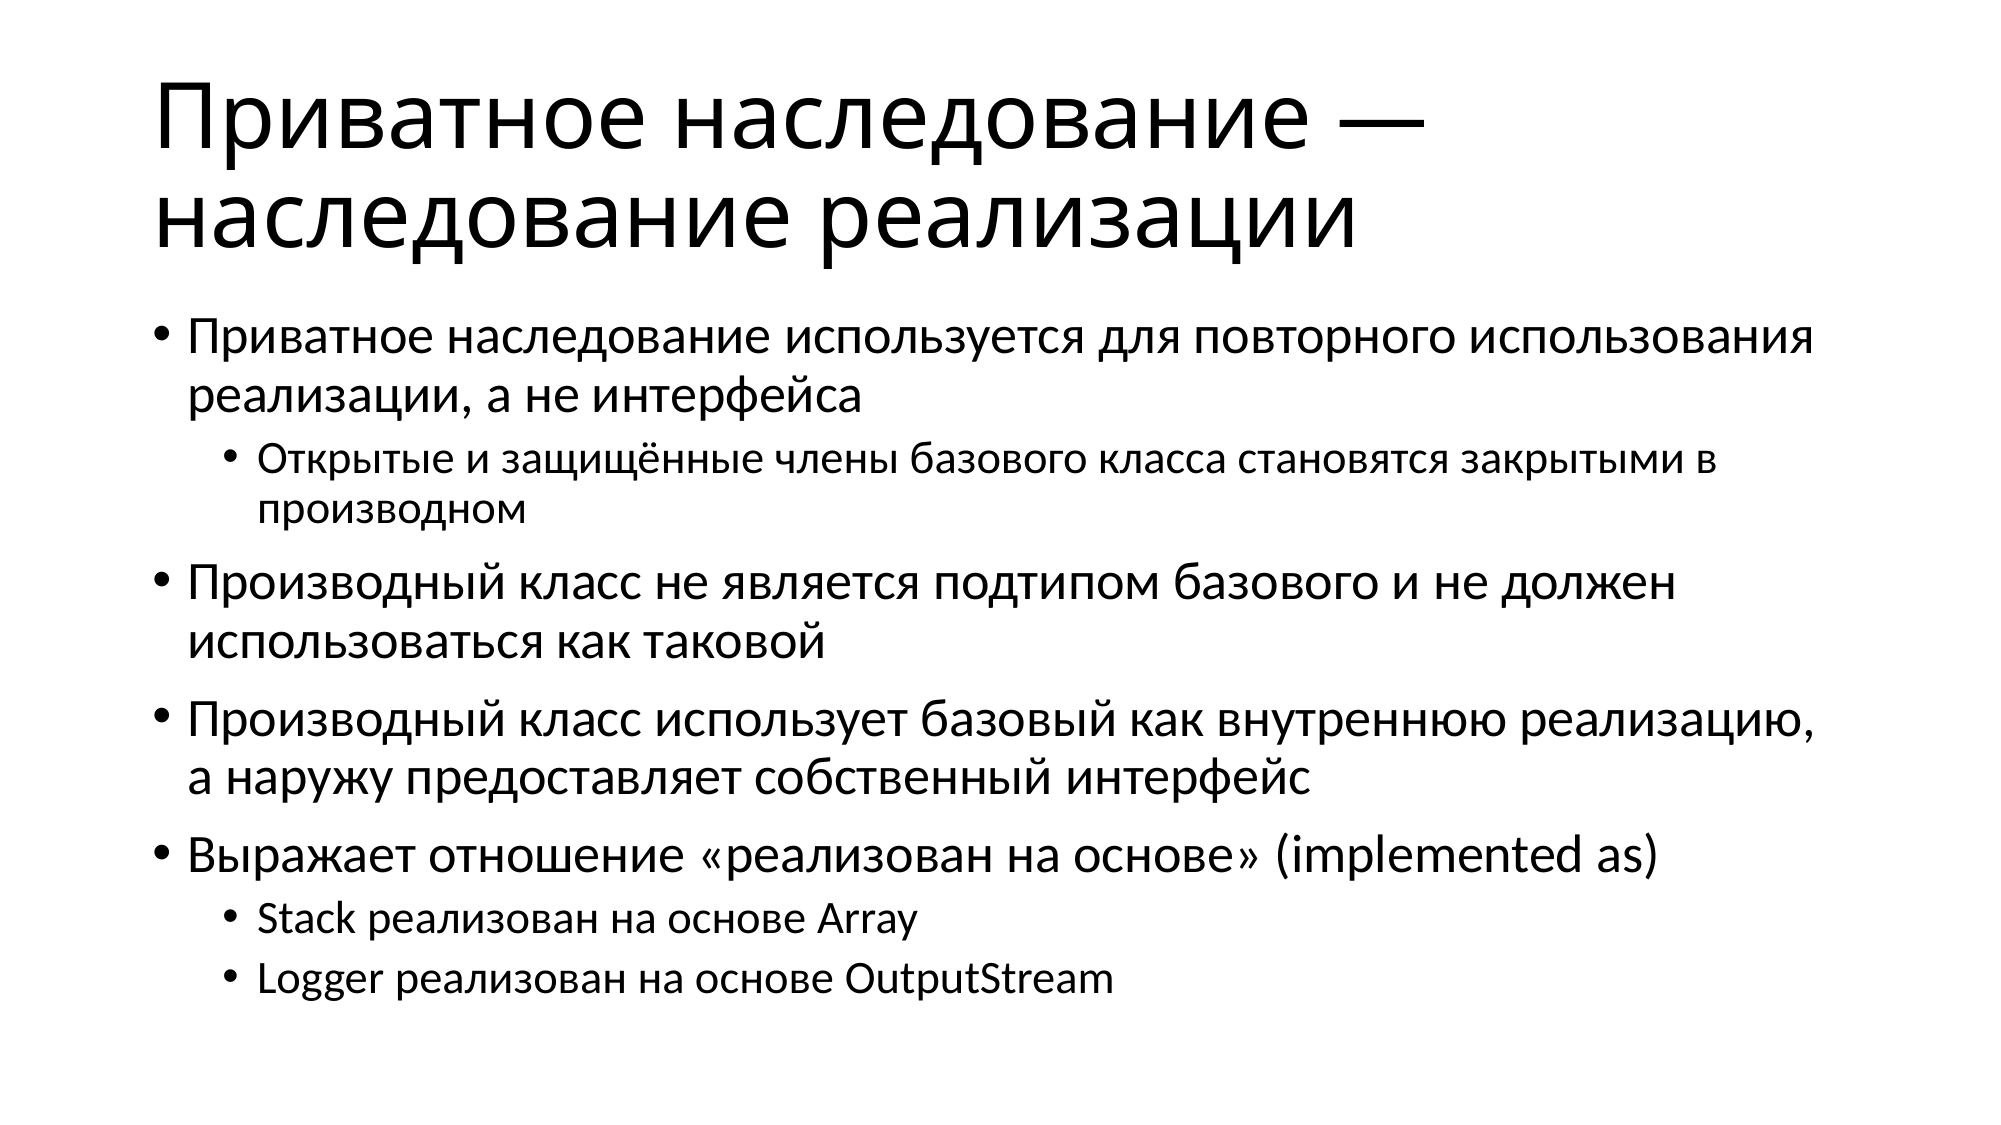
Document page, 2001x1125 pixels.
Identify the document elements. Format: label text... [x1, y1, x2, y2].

list Приватное наследование используется для повторного использования реализации, а не интерфейса Открытые и защищённые члены базового класса становятся закрытыми в производном Производный класс не является подтипом базового и не должен использоваться как таковой Производный класс использует базовый как внутреннюю реализацию, а наружу предоставляет собственный интерфейс Выражает отношение «реализован на основе» (implemented as) Stack реализован на основе Array Logger реализован на основе OutputStream [137, 299, 1863, 1014]
title Приватное наследование — наследование реализации [137, 59, 1863, 278]
